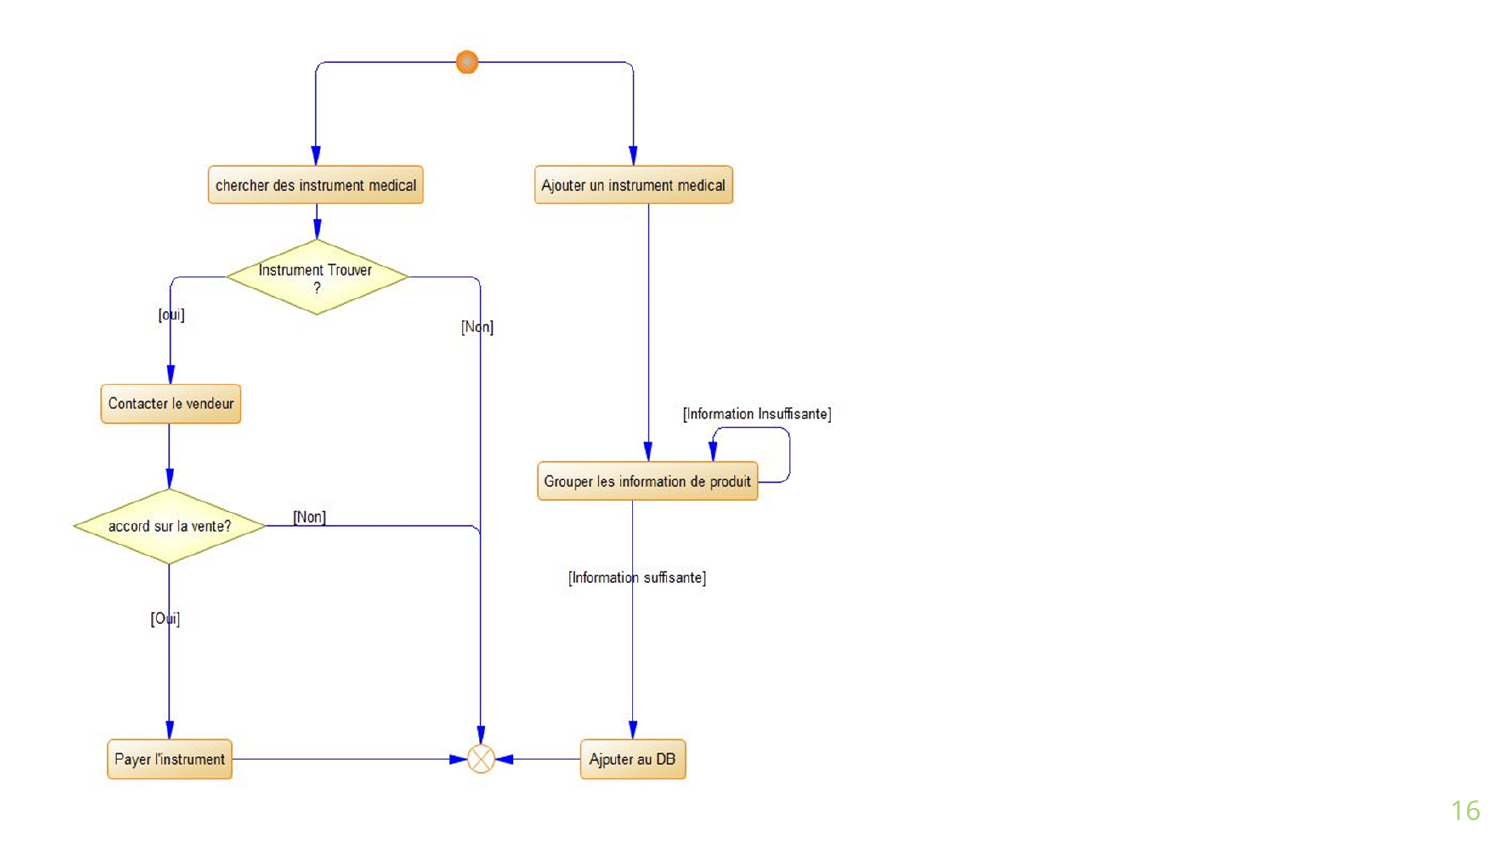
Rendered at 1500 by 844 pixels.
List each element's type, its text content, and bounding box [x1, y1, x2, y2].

picture [59, 0, 859, 844]
slide_number 16 [1391, 779, 1482, 844]
